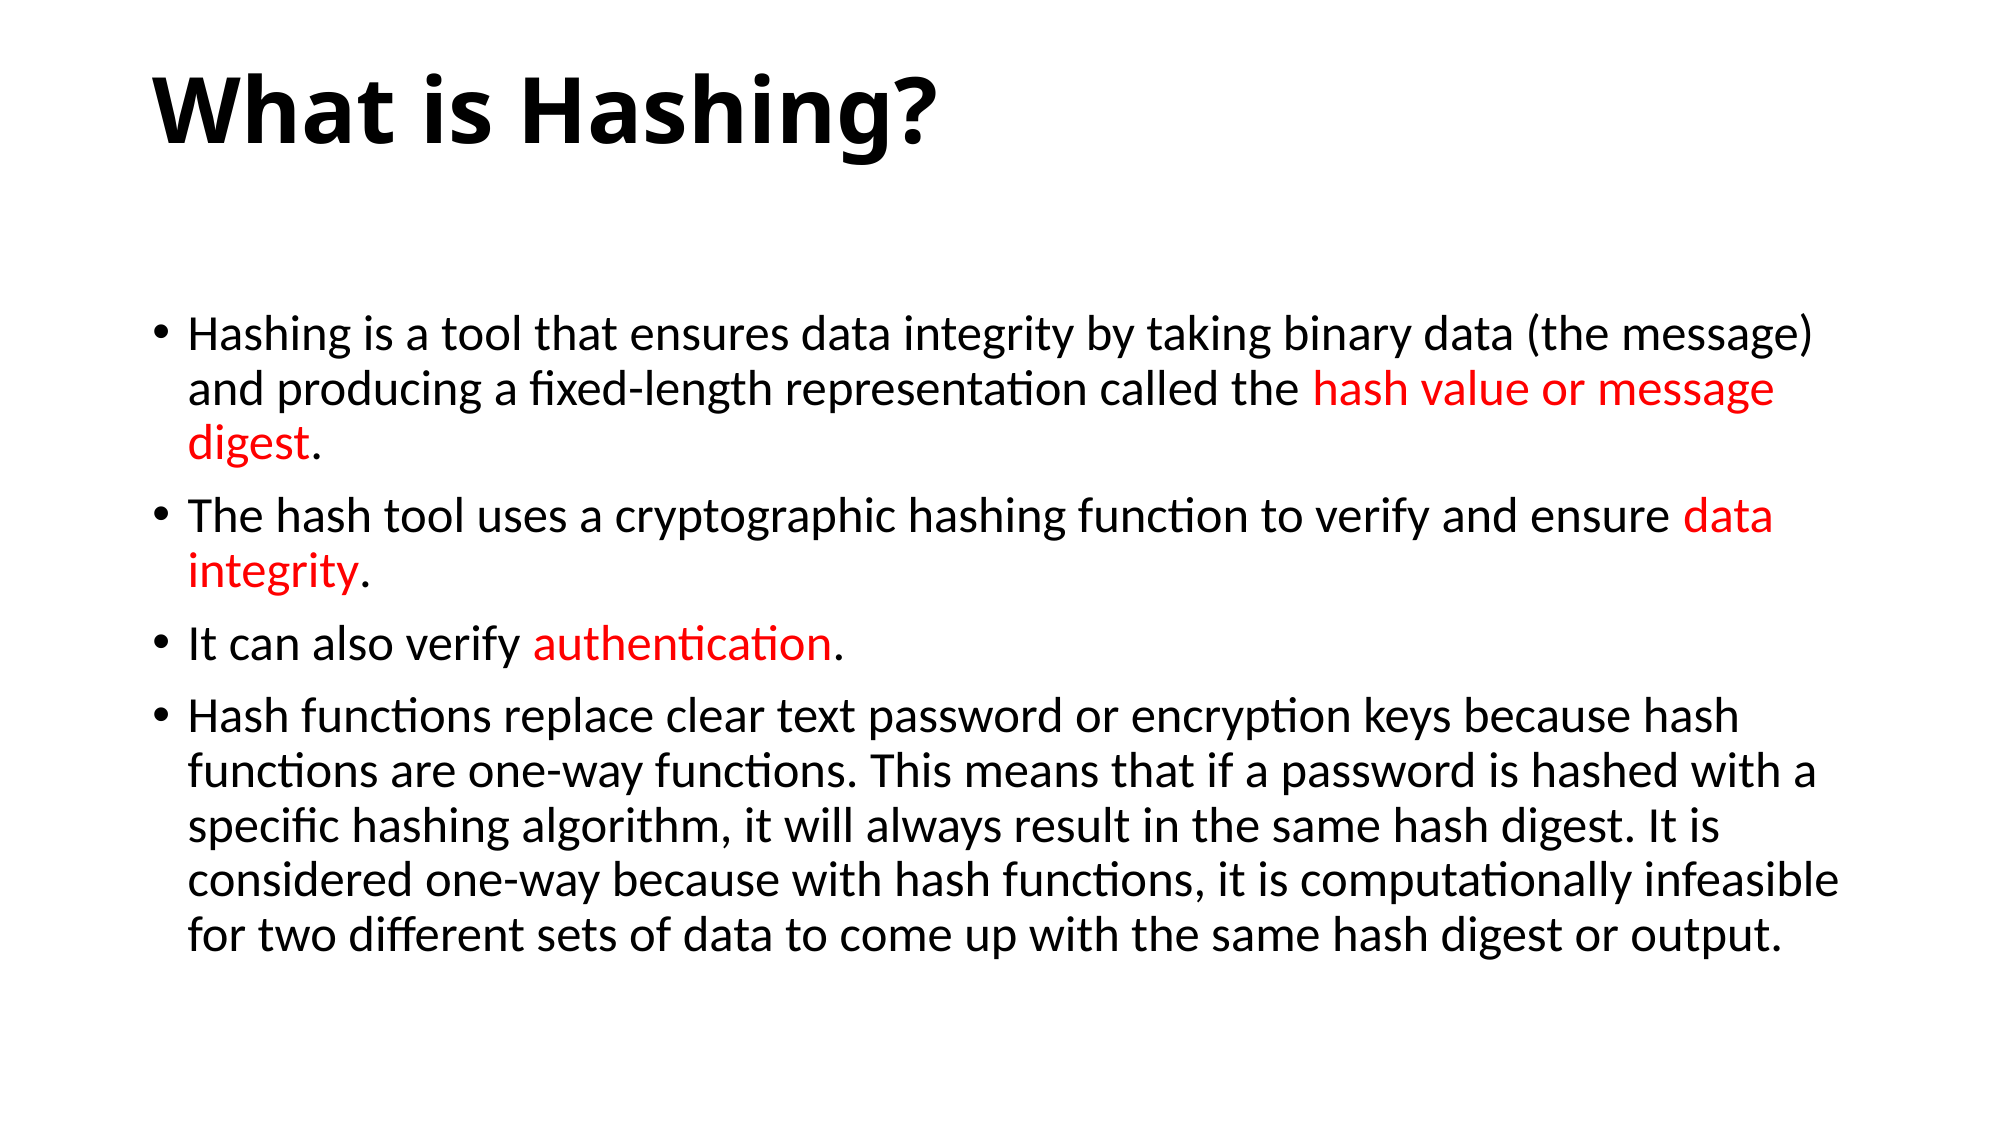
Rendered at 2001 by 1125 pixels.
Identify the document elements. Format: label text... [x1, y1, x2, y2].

list Hashing is a tool that ensures data integrity by taking binary data (the message) and producing a fixed-length representation called the hash value or message digest. The hash tool uses a cryptographic hashing function to verify and ensure data integrity. It can also verify authentication. Hash functions replace clear text password or encryption keys because hash functions are one-way functions. This means that if a password is hashed with a specific hashing algorithm, it will always result in the same hash digest. It is considered one-way because with hash functions, it is computationally infeasible for two different sets of data to come up with the same hash digest or output. [137, 299, 1863, 1014]
title What is Hashing? [137, 59, 1863, 278]
